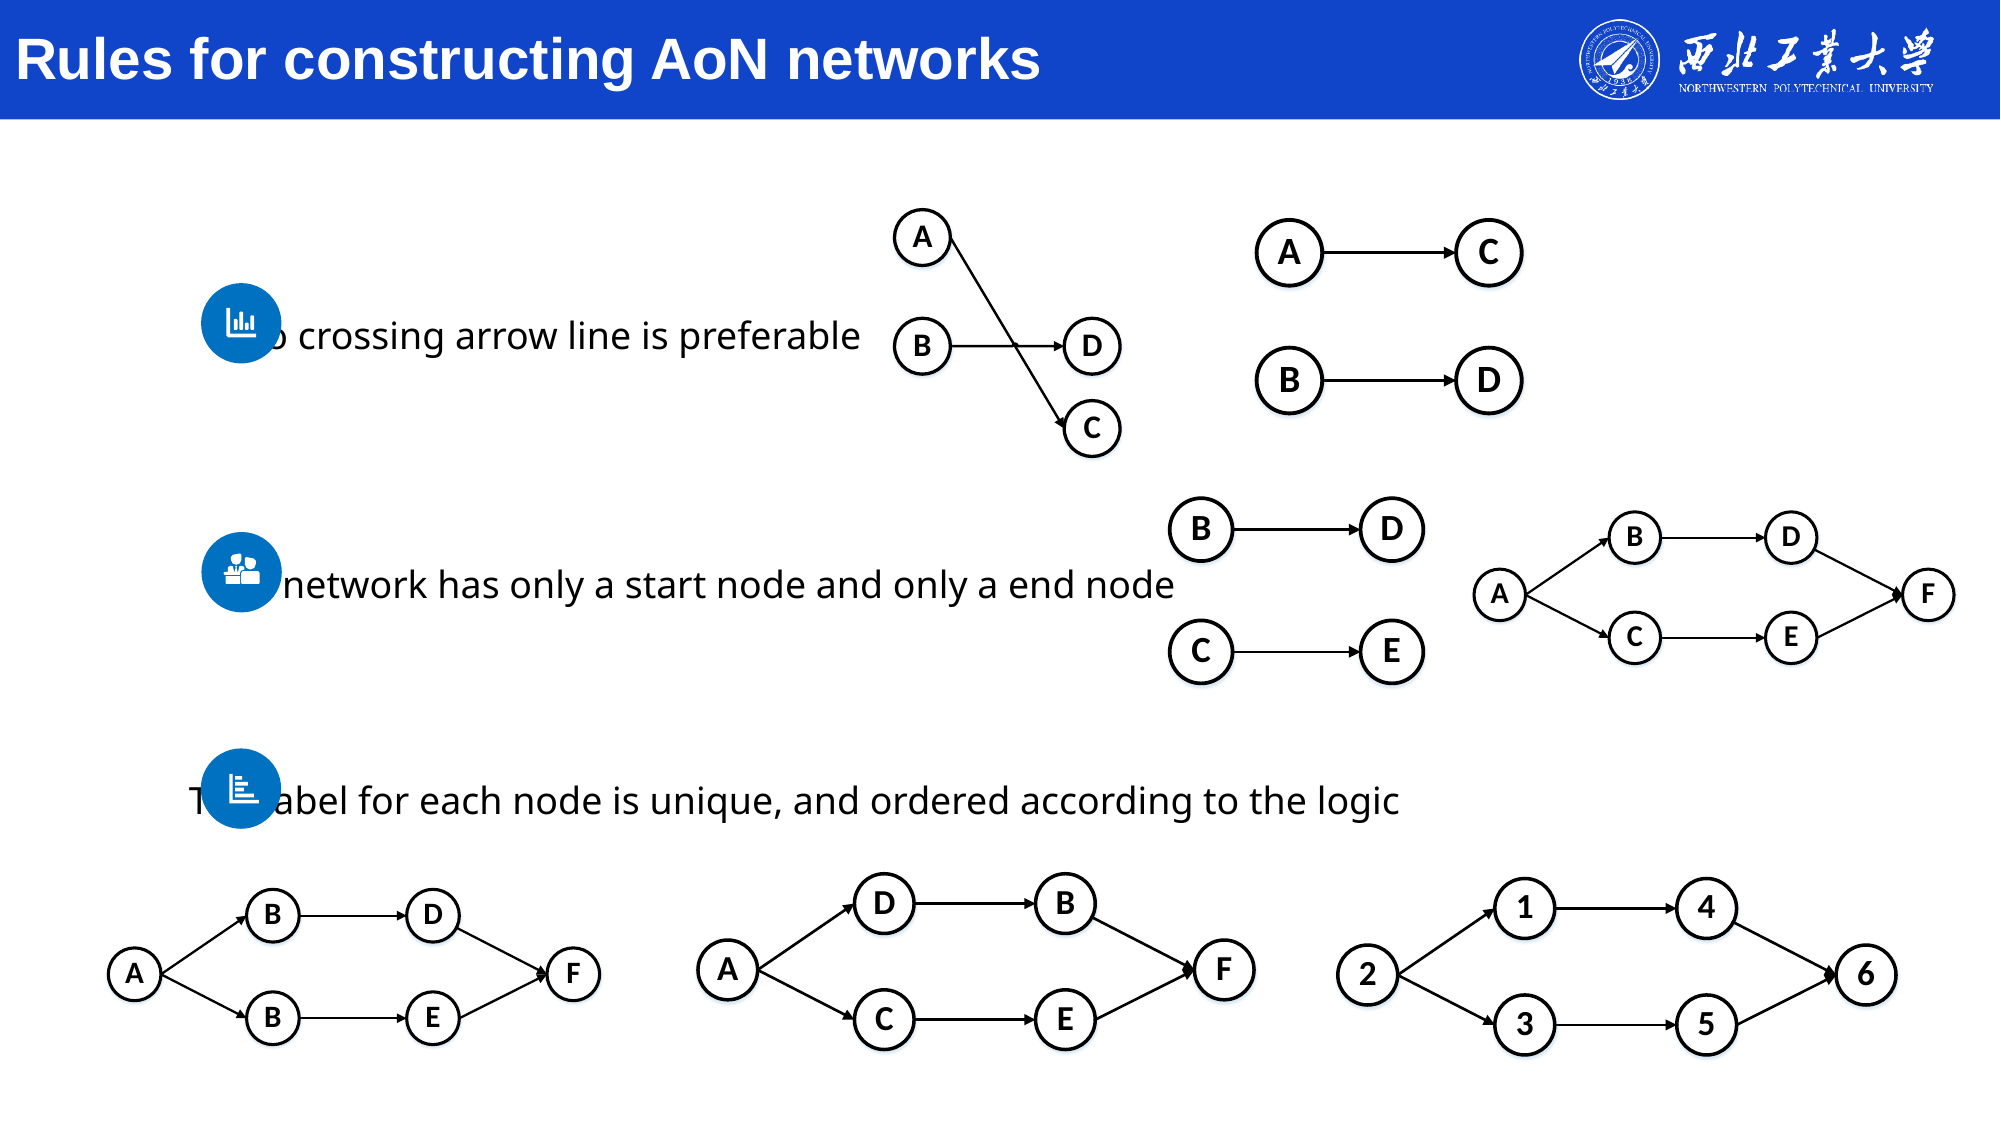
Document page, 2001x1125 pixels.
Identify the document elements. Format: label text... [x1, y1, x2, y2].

picture [1163, 493, 1431, 693]
picture [888, 205, 1127, 465]
picture [1679, 27, 1934, 92]
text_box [200, 747, 1332, 829]
title Rules for constructing AoN networks [0, 19, 1539, 102]
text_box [201, 530, 1115, 613]
picture [102, 885, 606, 1053]
picture [1331, 874, 1903, 1064]
picture [1468, 508, 1960, 671]
picture [691, 869, 1261, 1059]
picture [1579, 19, 1660, 100]
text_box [201, 281, 831, 364]
picture [1249, 215, 1529, 423]
